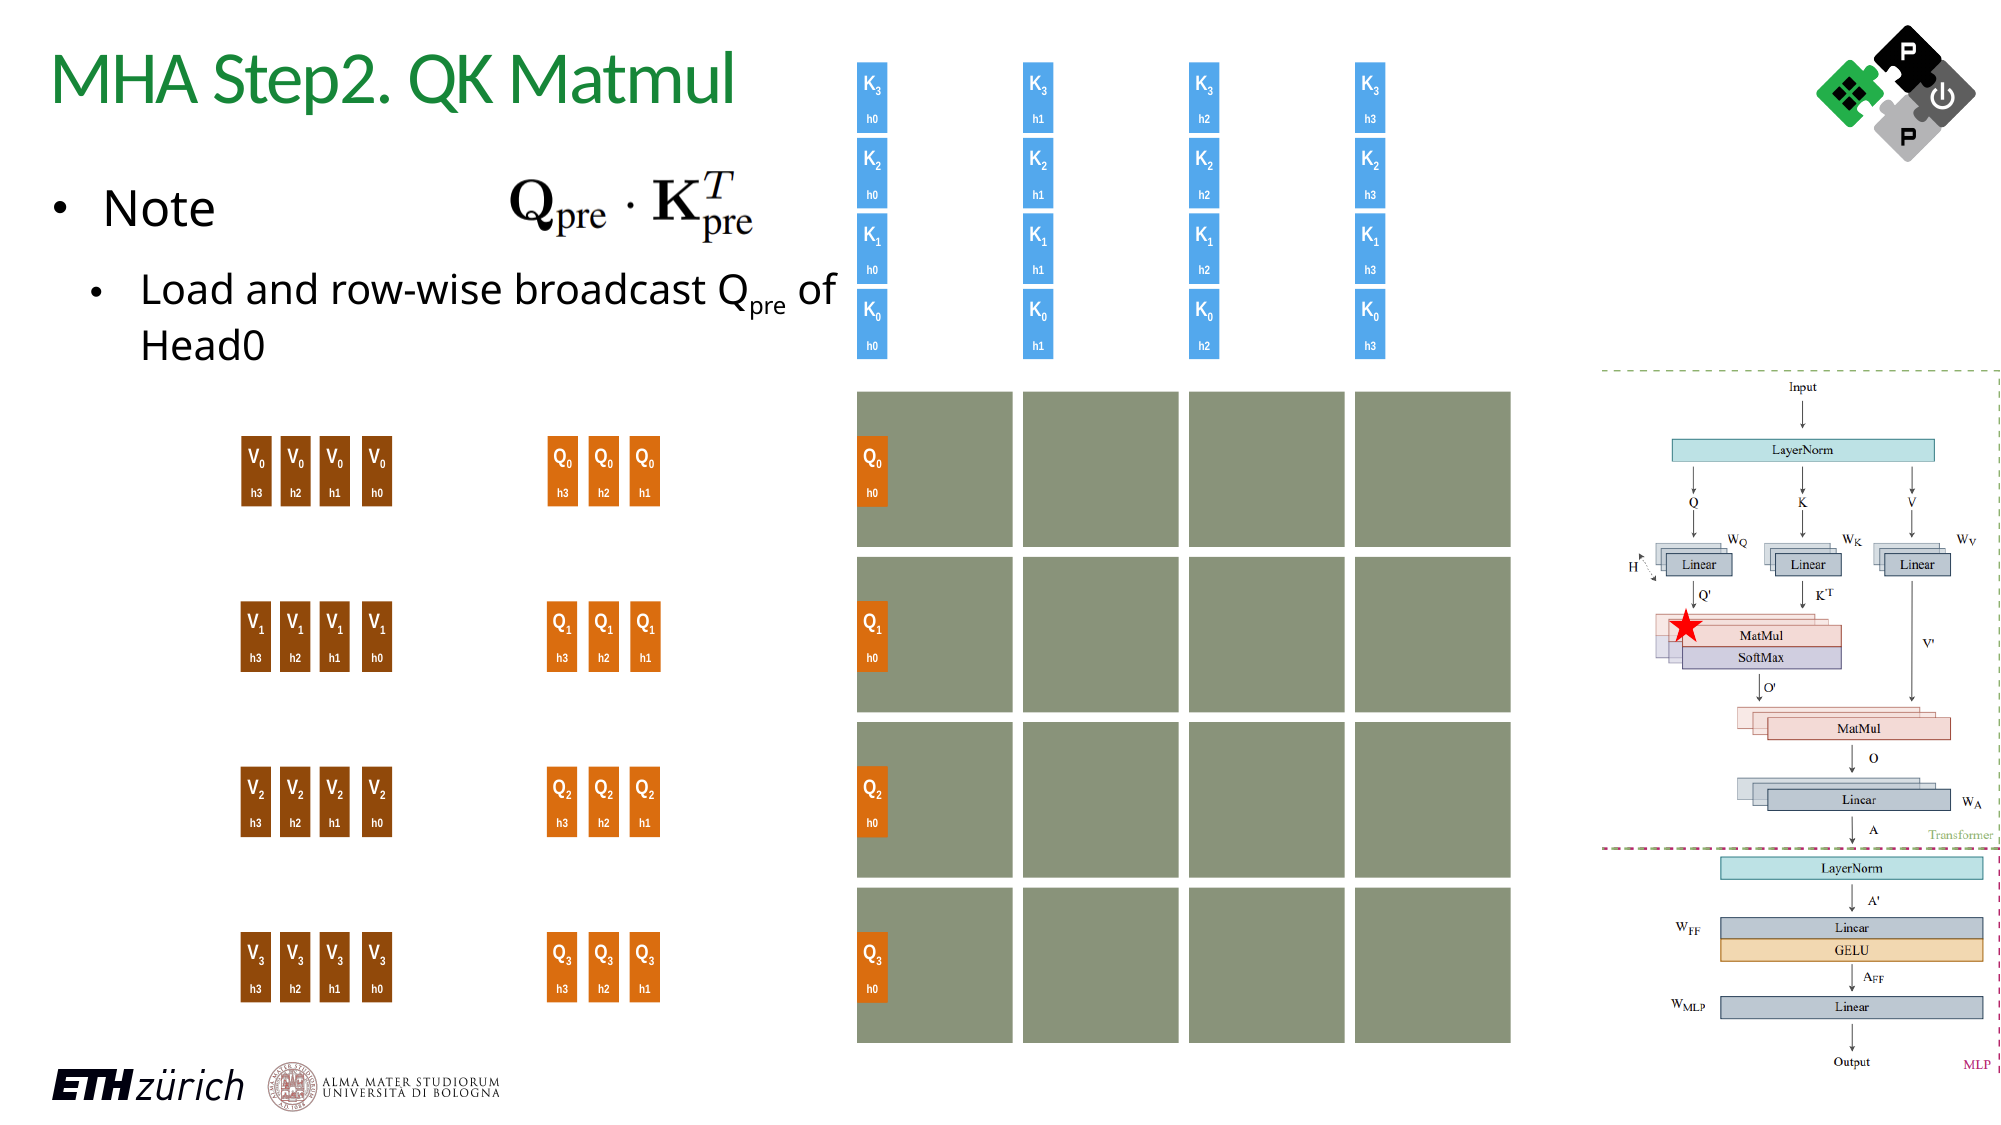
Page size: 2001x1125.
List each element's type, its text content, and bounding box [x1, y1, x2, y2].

text_box K2 h3 [1354, 137, 1386, 209]
text_box MHA Step2. QK Matmul [49, 27, 839, 130]
picture [266, 1062, 319, 1113]
text_box V1 h3 [240, 600, 272, 673]
text_box K2 h1 [1022, 137, 1054, 209]
text_box V0 h0 [361, 435, 393, 507]
text_box K3 h1 [1022, 61, 1054, 134]
text_box V2 h0 [361, 766, 393, 838]
text_box V2 h3 [240, 766, 272, 838]
text_box V0 h3 [240, 435, 273, 507]
text_box K0 h3 [1354, 288, 1386, 360]
text_box Q1 h1 [629, 600, 662, 673]
picture [1815, 24, 1977, 163]
text_box K0 h0 [856, 288, 888, 360]
text_box Q3 h2 [588, 931, 620, 1003]
text_box V3 h2 [279, 931, 311, 1003]
picture [1602, 370, 2000, 1074]
picture [51, 1069, 244, 1101]
text_box V2 h2 [279, 766, 311, 838]
text_box V1 h2 [279, 600, 311, 673]
text_box Q0 h3 [547, 435, 579, 507]
text_box V2 h1 [319, 766, 351, 838]
text_box Q0 h2 [588, 435, 620, 507]
text_box V3 h0 [361, 931, 393, 1003]
text_box K1 h0 [856, 212, 888, 285]
text_box Q1 h2 [588, 600, 620, 673]
text_box K2 h2 [1188, 137, 1220, 209]
text_box V3 h1 [319, 931, 351, 1003]
text_box Q0 h1 [629, 435, 661, 507]
picture [500, 148, 759, 243]
text_box K1 h2 [1188, 212, 1220, 285]
text_box Q1 h3 [546, 600, 578, 673]
picture [322, 1074, 500, 1097]
text_box K2 h0 [856, 137, 888, 209]
text_box Note Load and row-wise broadcast Qpre of Head0 [52, 169, 839, 390]
text_box K3 h2 [1188, 61, 1220, 134]
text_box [857, 391, 1511, 1044]
text_box Q2 h2 [588, 766, 620, 838]
text_box Q2 h1 [629, 766, 661, 838]
text_box V0 h2 [280, 435, 312, 507]
text_box K1 h1 [1022, 212, 1054, 285]
text_box K3 h0 [856, 61, 888, 134]
text_box V1 h1 [319, 600, 351, 673]
text_box V1 h0 [361, 600, 393, 673]
text_box V0 h1 [319, 435, 351, 507]
text_box K0 h1 [1022, 288, 1054, 360]
text_box K1 h3 [1354, 212, 1386, 285]
text_box Q3 h1 [629, 931, 661, 1003]
text_box K0 h2 [1188, 288, 1220, 360]
text_box Q3 h3 [546, 931, 578, 1003]
text_box V3 h3 [240, 931, 272, 1003]
text_box K3 h3 [1354, 61, 1386, 134]
text_box Q2 h3 [546, 766, 578, 838]
